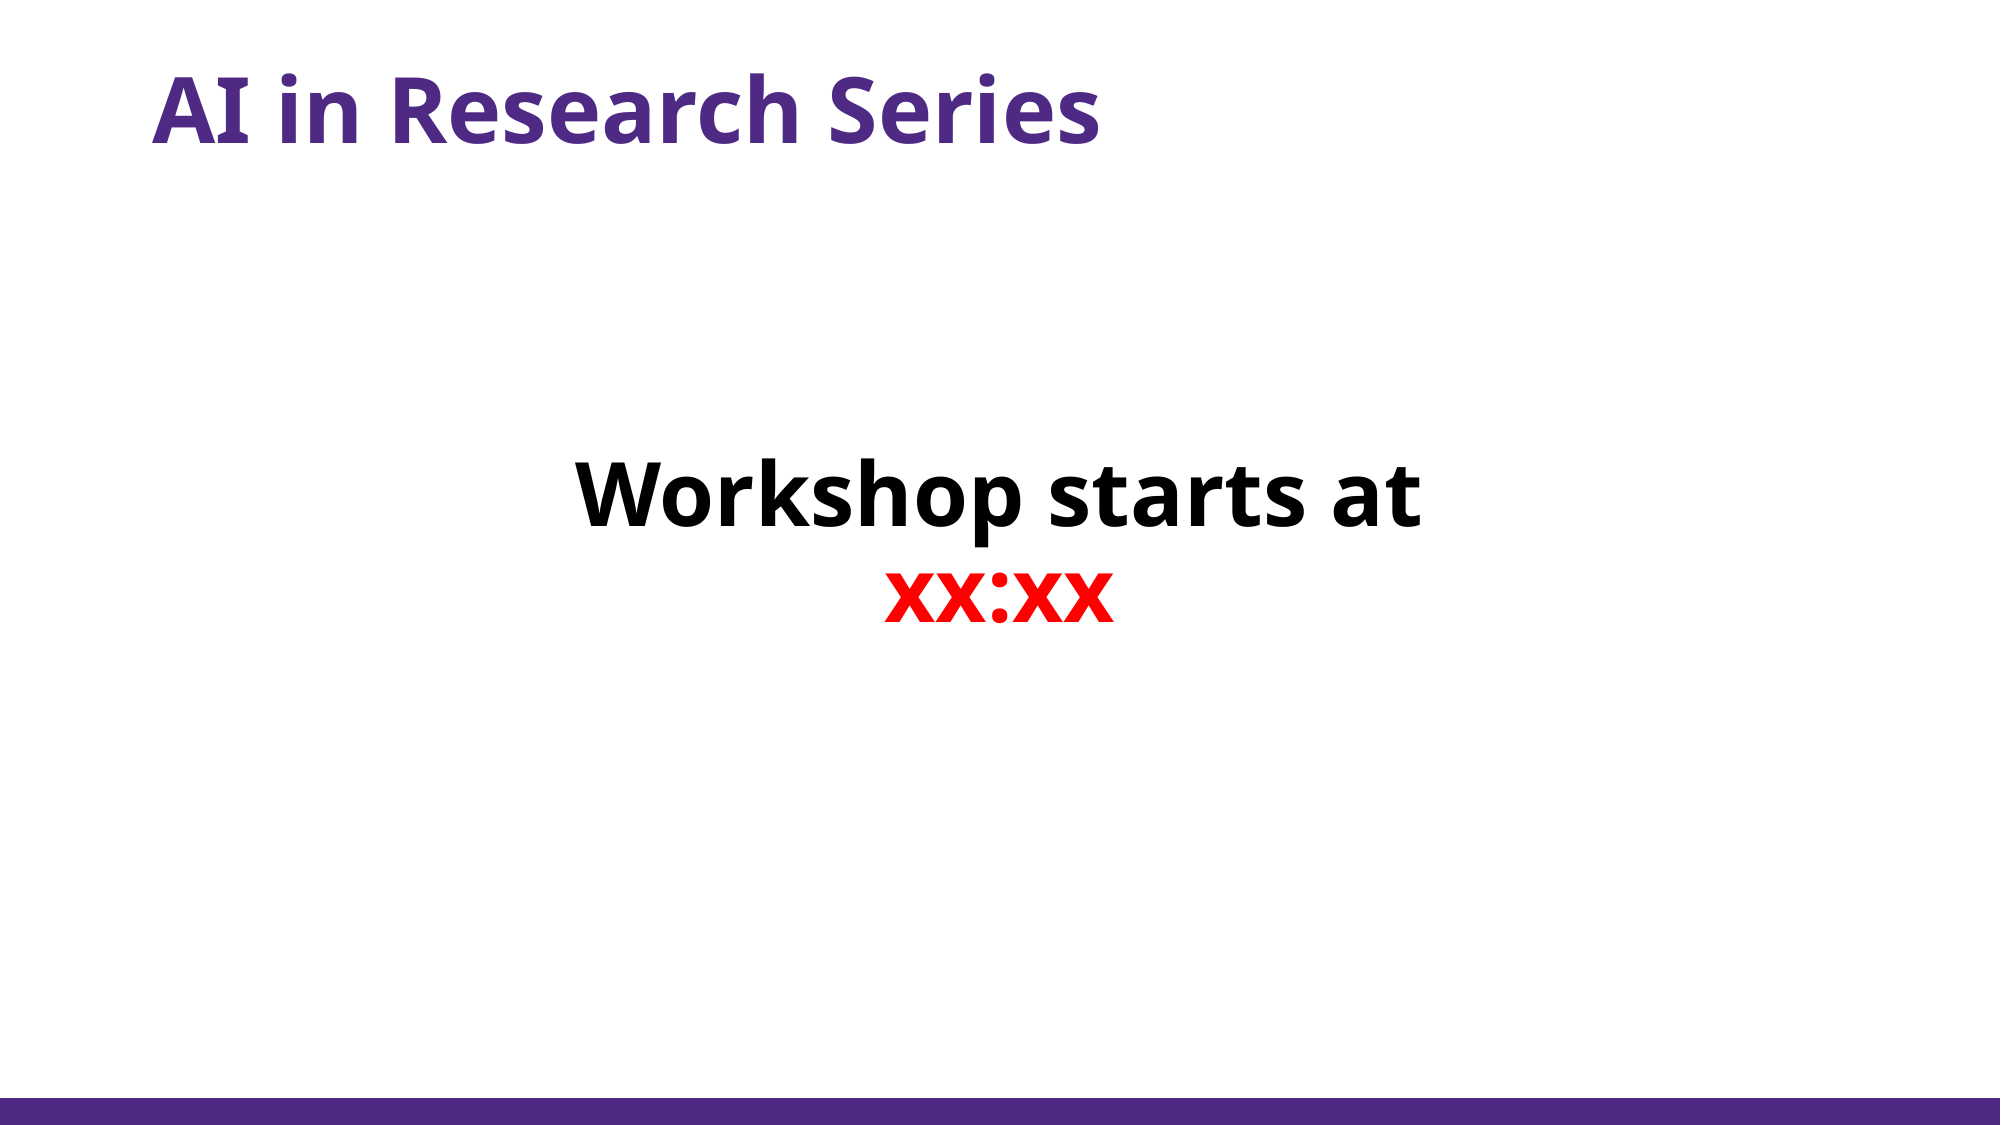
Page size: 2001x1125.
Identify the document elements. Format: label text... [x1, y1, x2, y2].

title AI in Research Series [137, 39, 1863, 188]
text_box Workshop starts at xx:xx [468, 441, 1532, 650]
